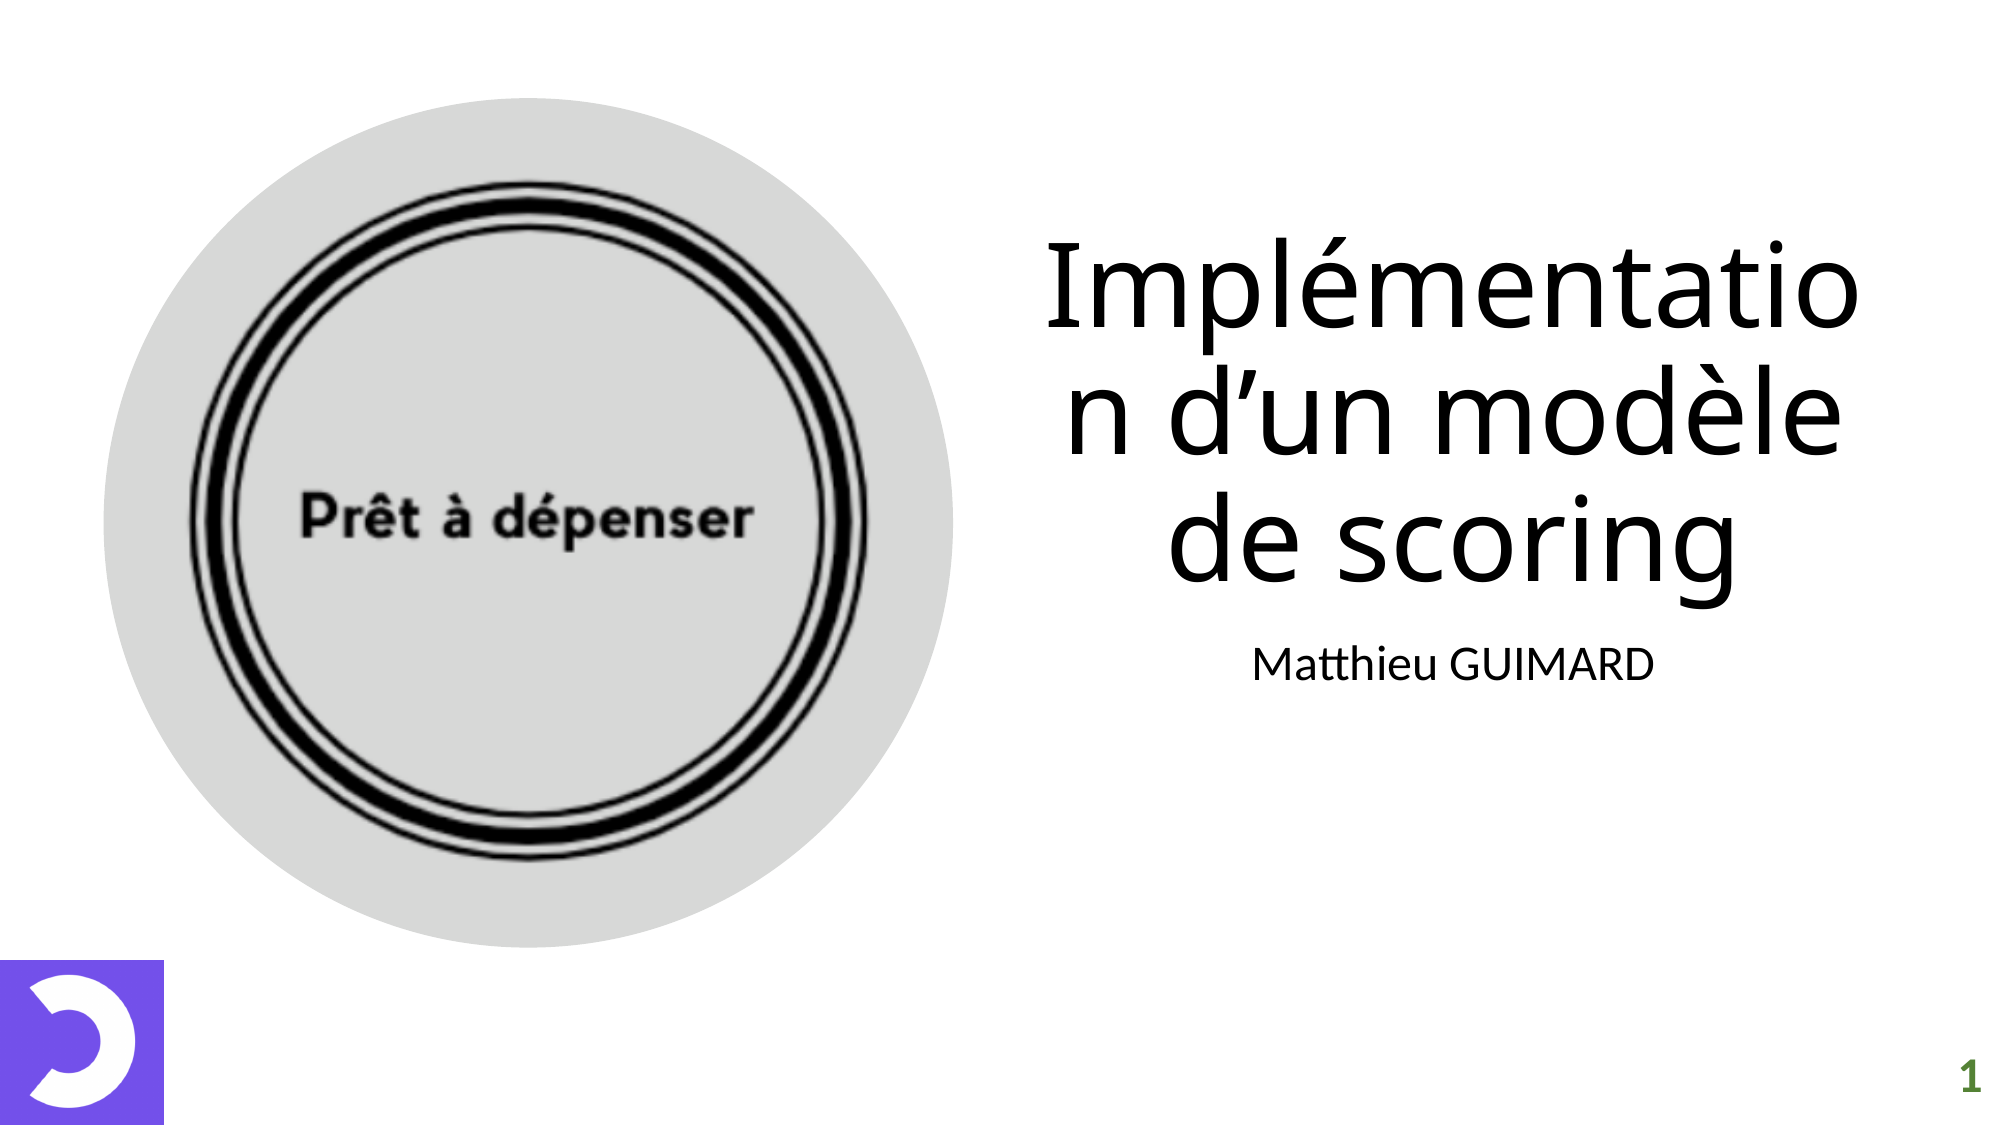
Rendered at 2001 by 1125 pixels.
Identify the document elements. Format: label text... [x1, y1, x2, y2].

picture [103, 98, 954, 948]
subtitle Matthieu GUIMARD [1016, 629, 1892, 989]
slide_number 1 [1942, 1042, 1980, 1103]
picture [0, 960, 164, 1125]
title Implémentation d’un modèle de scoring [1016, 121, 1892, 615]
